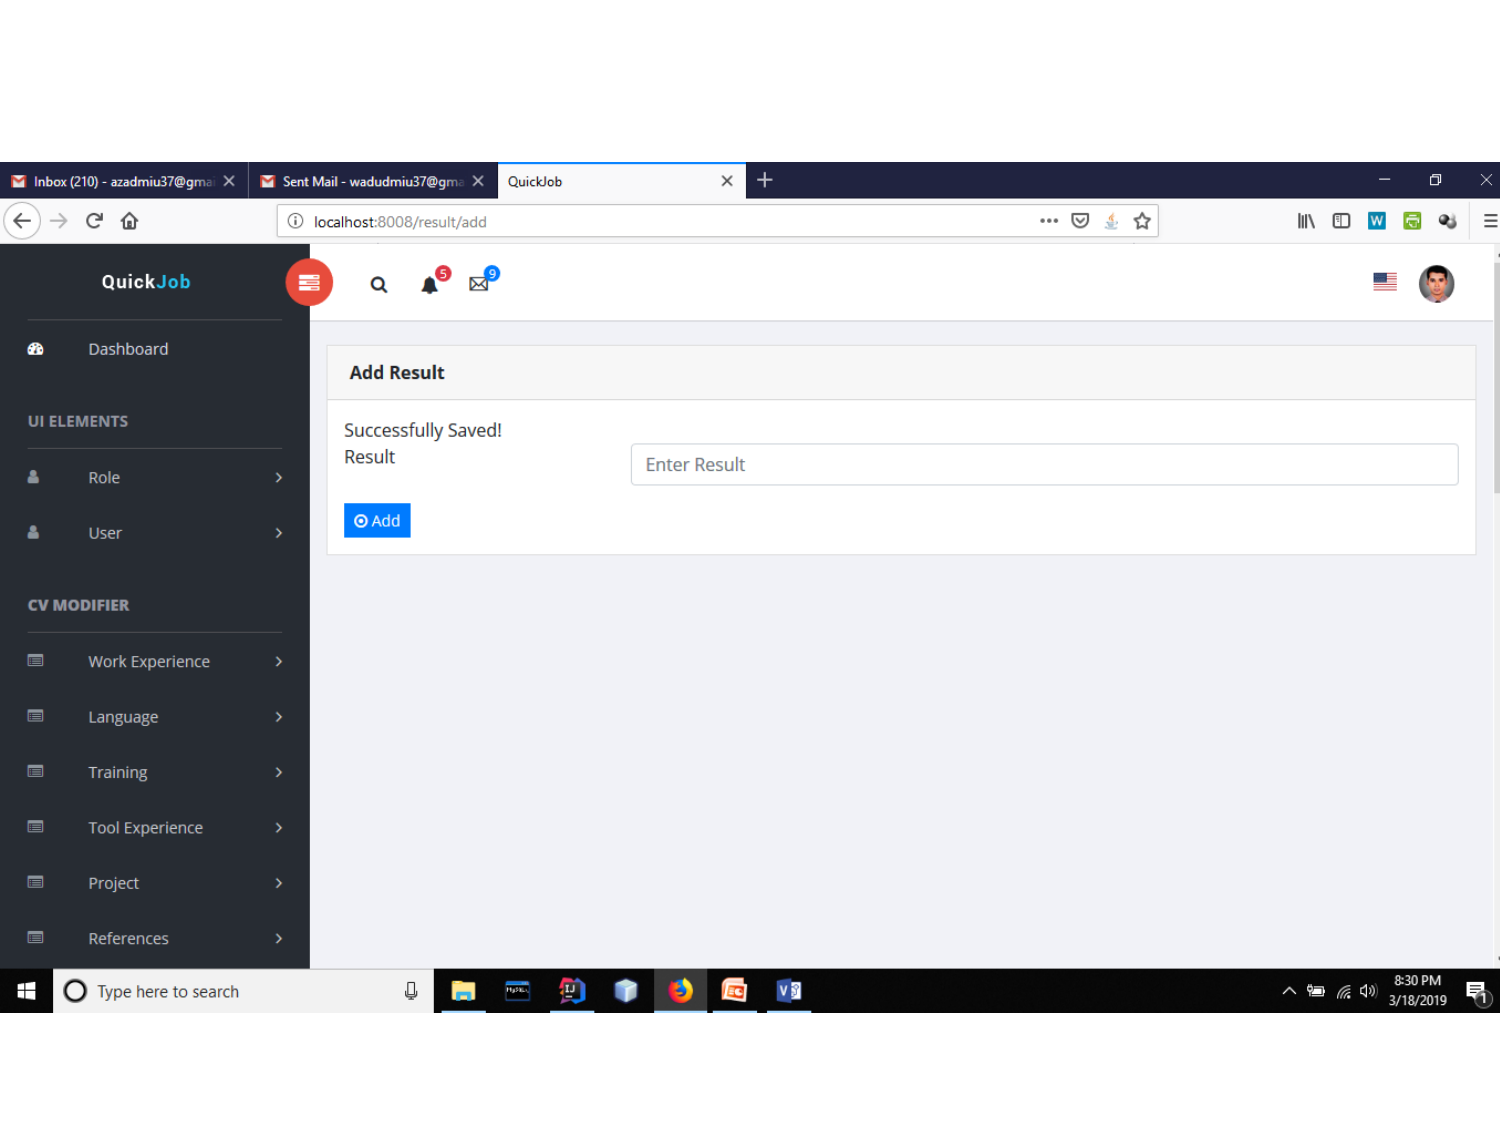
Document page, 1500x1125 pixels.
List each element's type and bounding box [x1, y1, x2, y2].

picture [0, 162, 1500, 1013]
